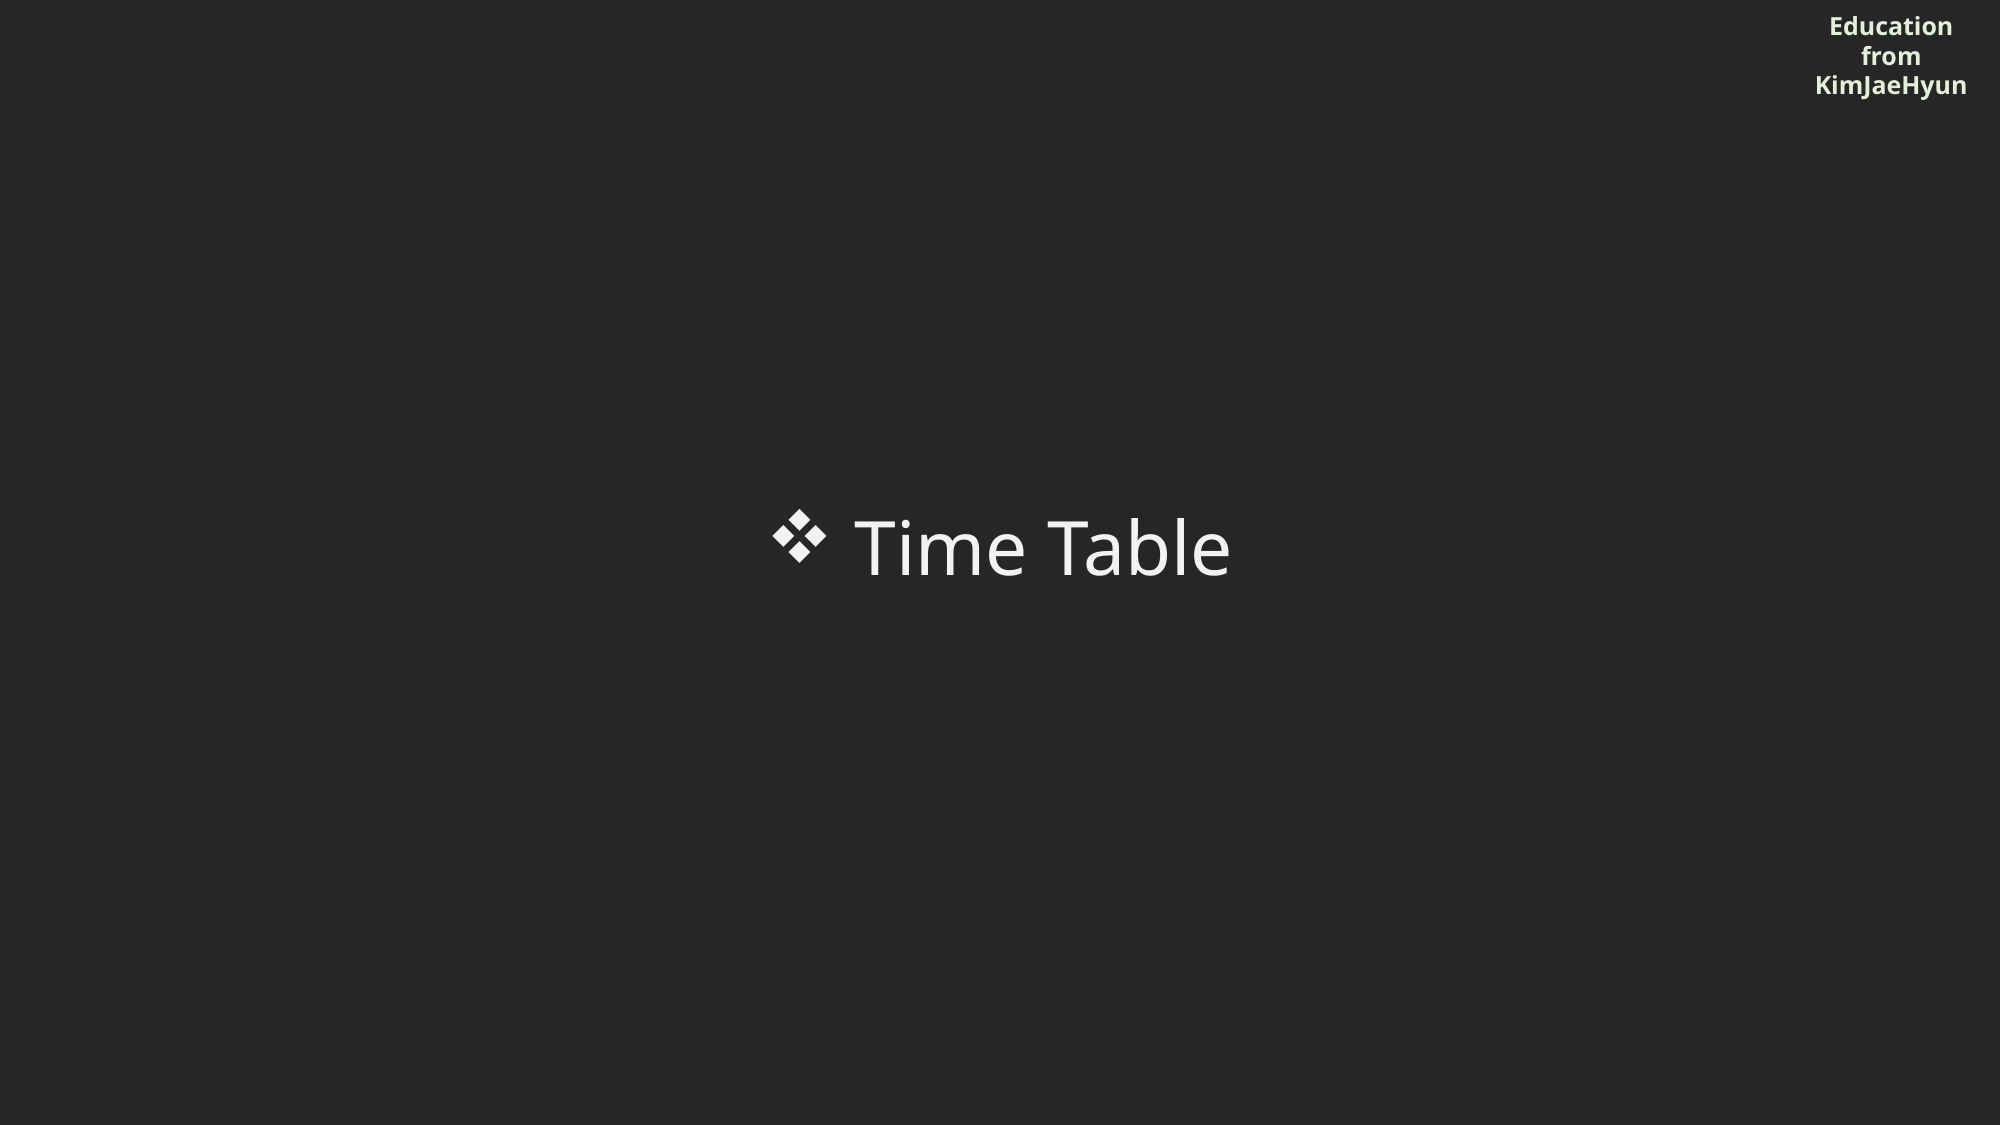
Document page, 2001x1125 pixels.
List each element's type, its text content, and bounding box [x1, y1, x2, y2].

text_box Time Table [0, 492, 2000, 598]
text_box Education from KimJaeHyun [1782, 2, 2000, 108]
